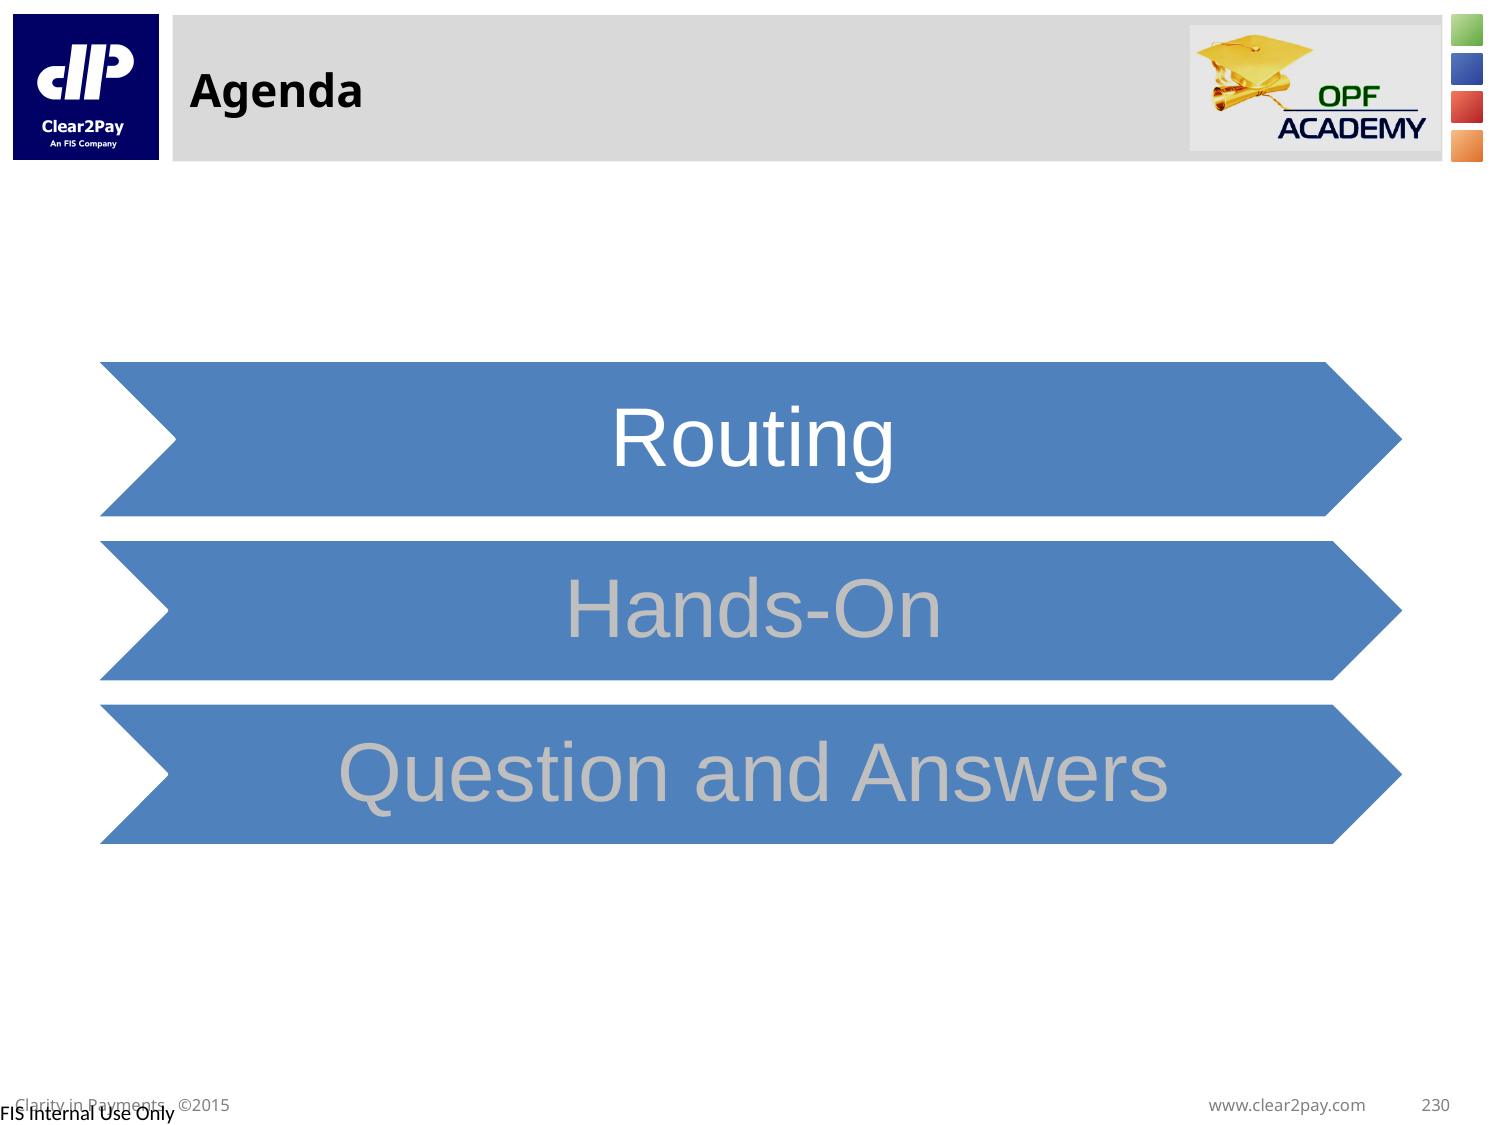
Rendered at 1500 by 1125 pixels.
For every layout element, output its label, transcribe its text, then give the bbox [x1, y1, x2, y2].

picture [1190, 25, 1441, 151]
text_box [94, 277, 1406, 929]
picture [13, 14, 159, 160]
title Agenda [174, 24, 1128, 154]
